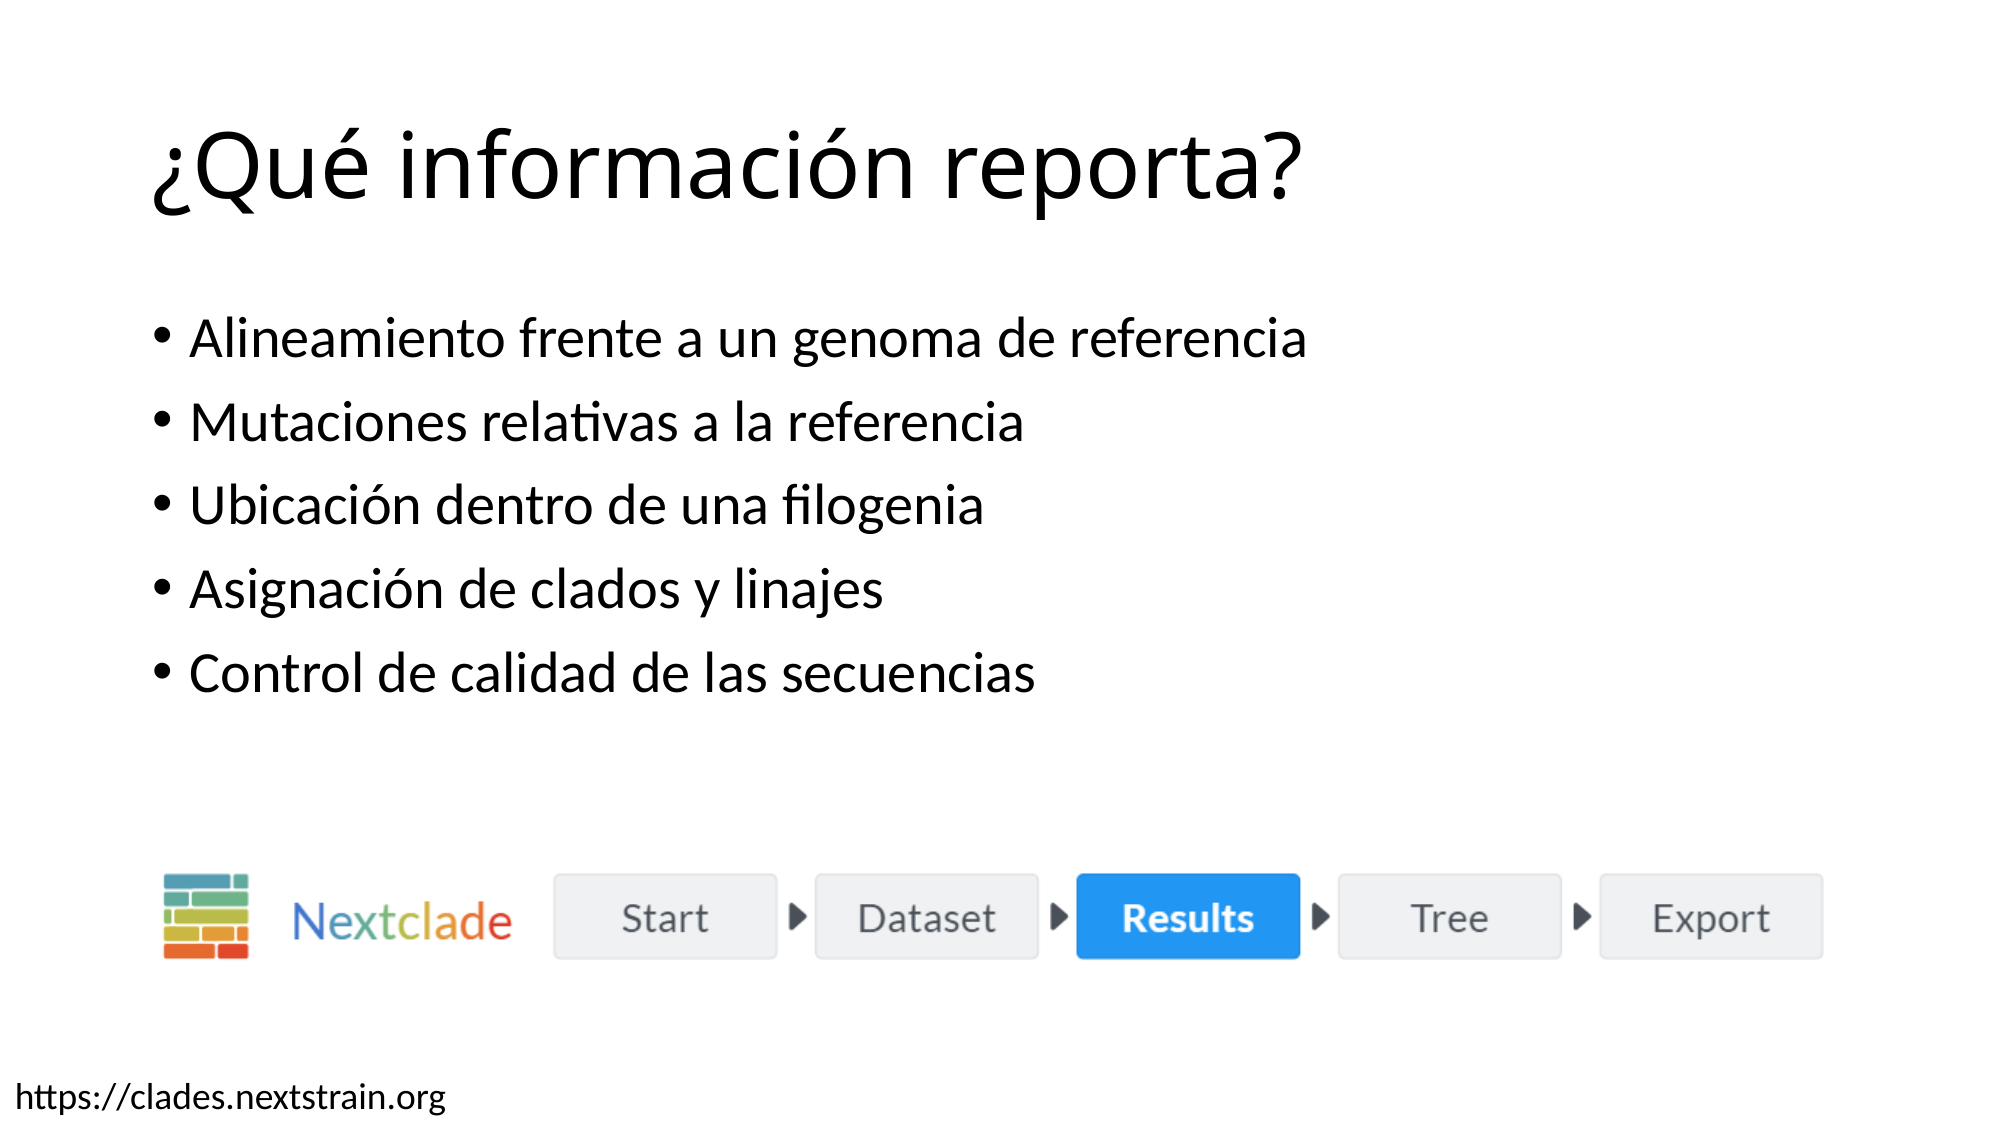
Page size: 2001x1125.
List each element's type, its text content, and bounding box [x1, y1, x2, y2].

title ¿Qué información reporta? [137, 59, 1863, 278]
picture [157, 862, 1843, 966]
text_box https://clades.nextstrain.org [0, 1064, 1000, 1125]
list Alineamiento frente a un genoma de referencia Mutaciones relativas a la referencia Ubicación dentro de una filogenia Asignación de clados y linajes Control de calidad de las secuencias [137, 299, 1863, 1014]
